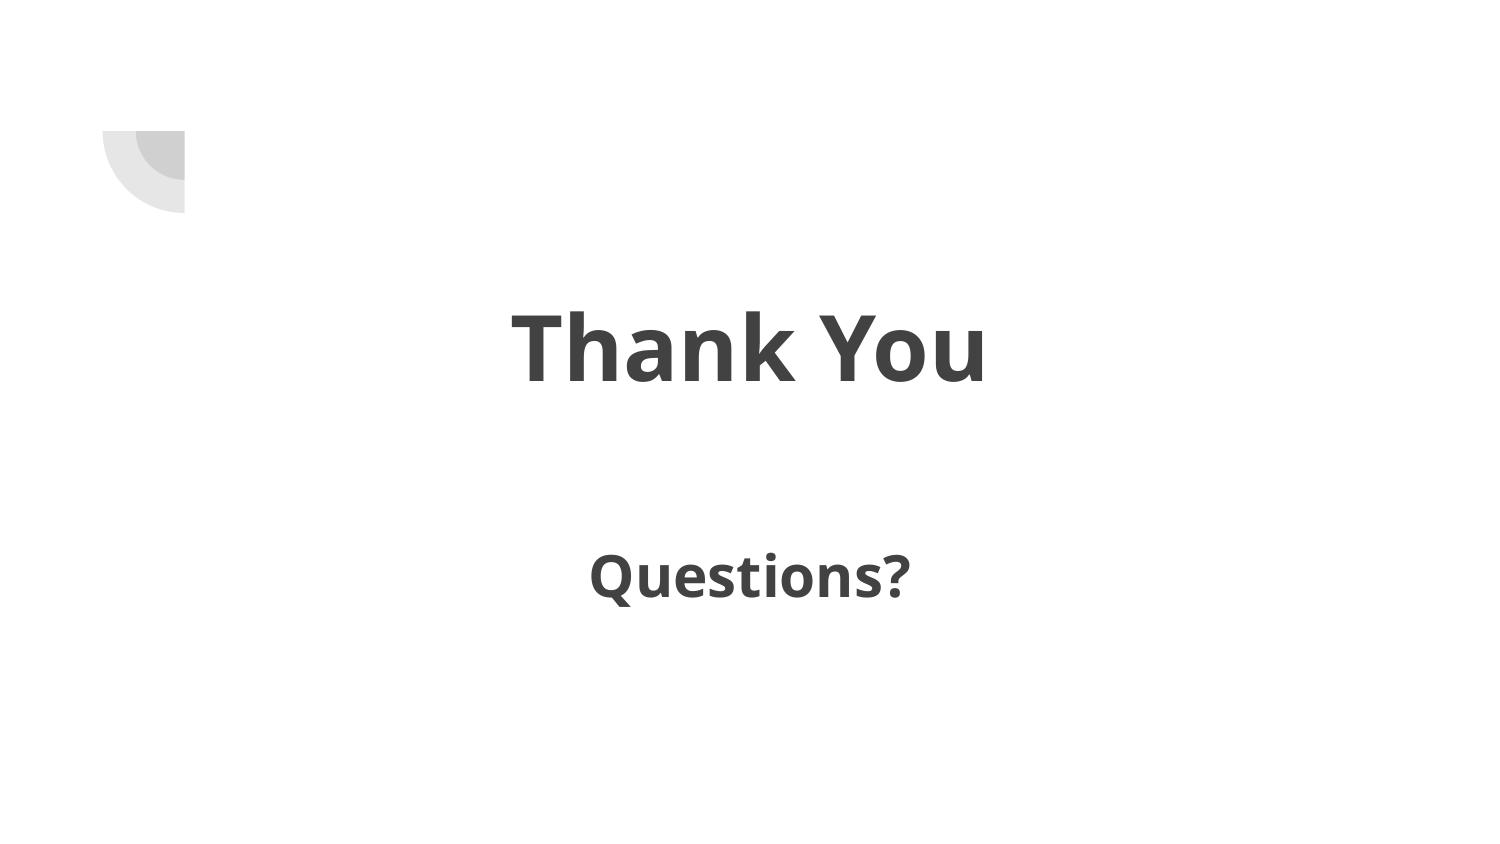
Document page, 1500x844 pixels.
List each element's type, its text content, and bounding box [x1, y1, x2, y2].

title Thank You Questions? [173, 134, 1327, 648]
